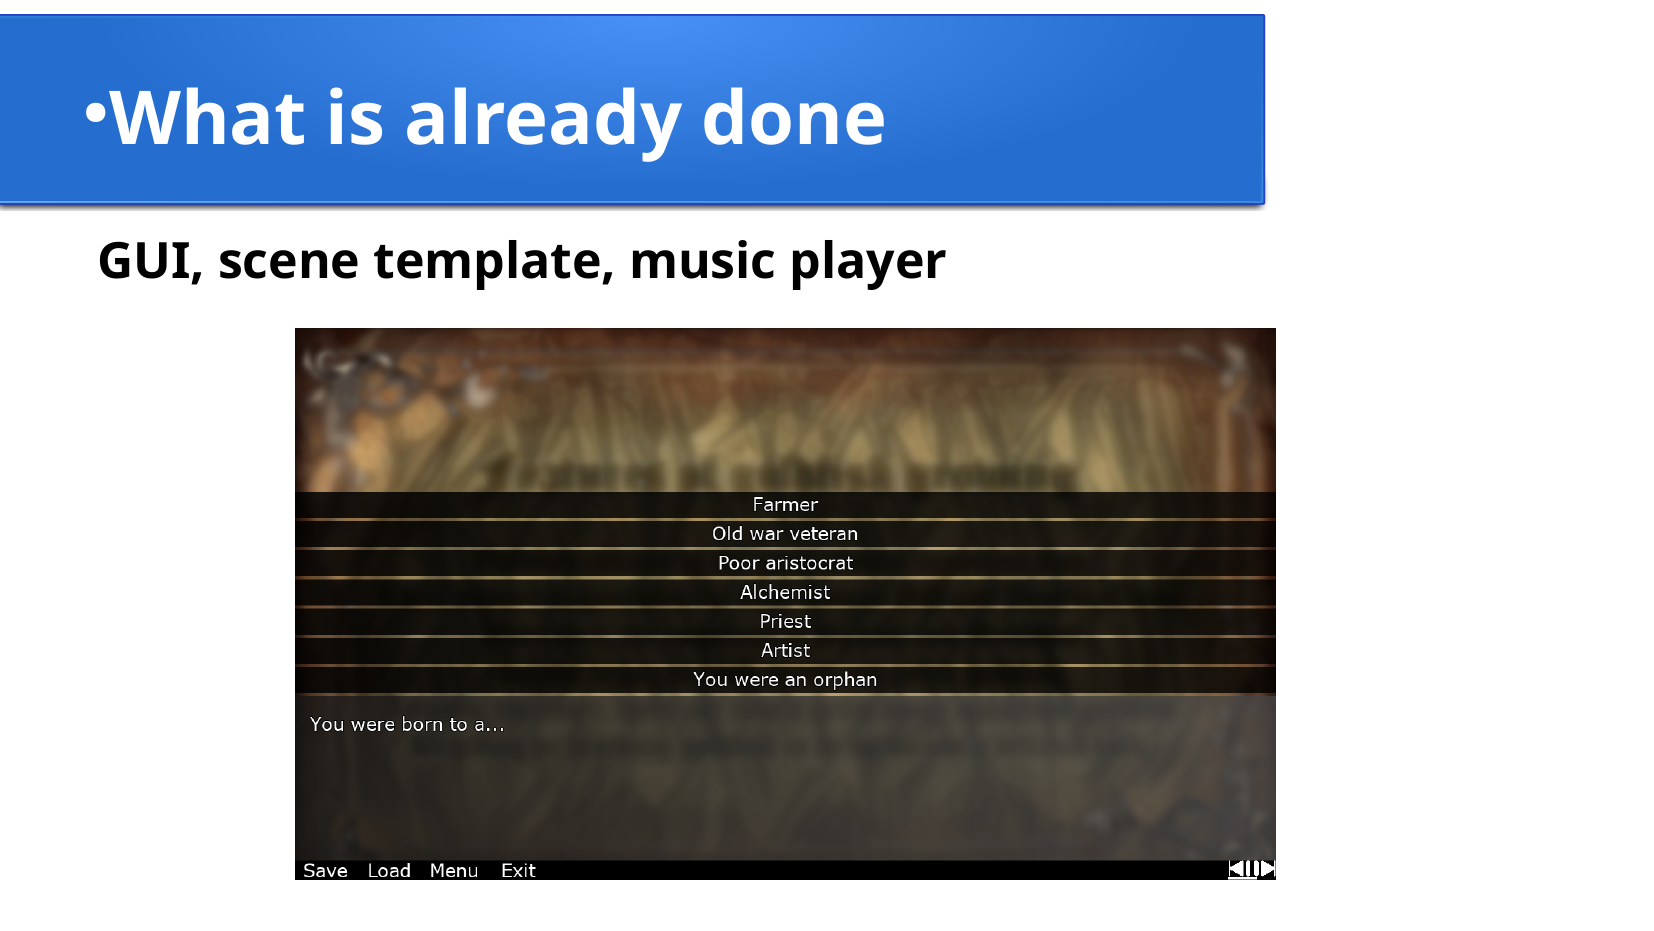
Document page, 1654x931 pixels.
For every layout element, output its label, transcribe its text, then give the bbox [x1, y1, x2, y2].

picture [0, 13, 1269, 211]
title What is already done [82, 37, 1571, 193]
picture [295, 328, 1276, 880]
text_box GUI, scene template, music player [82, 220, 1488, 296]
